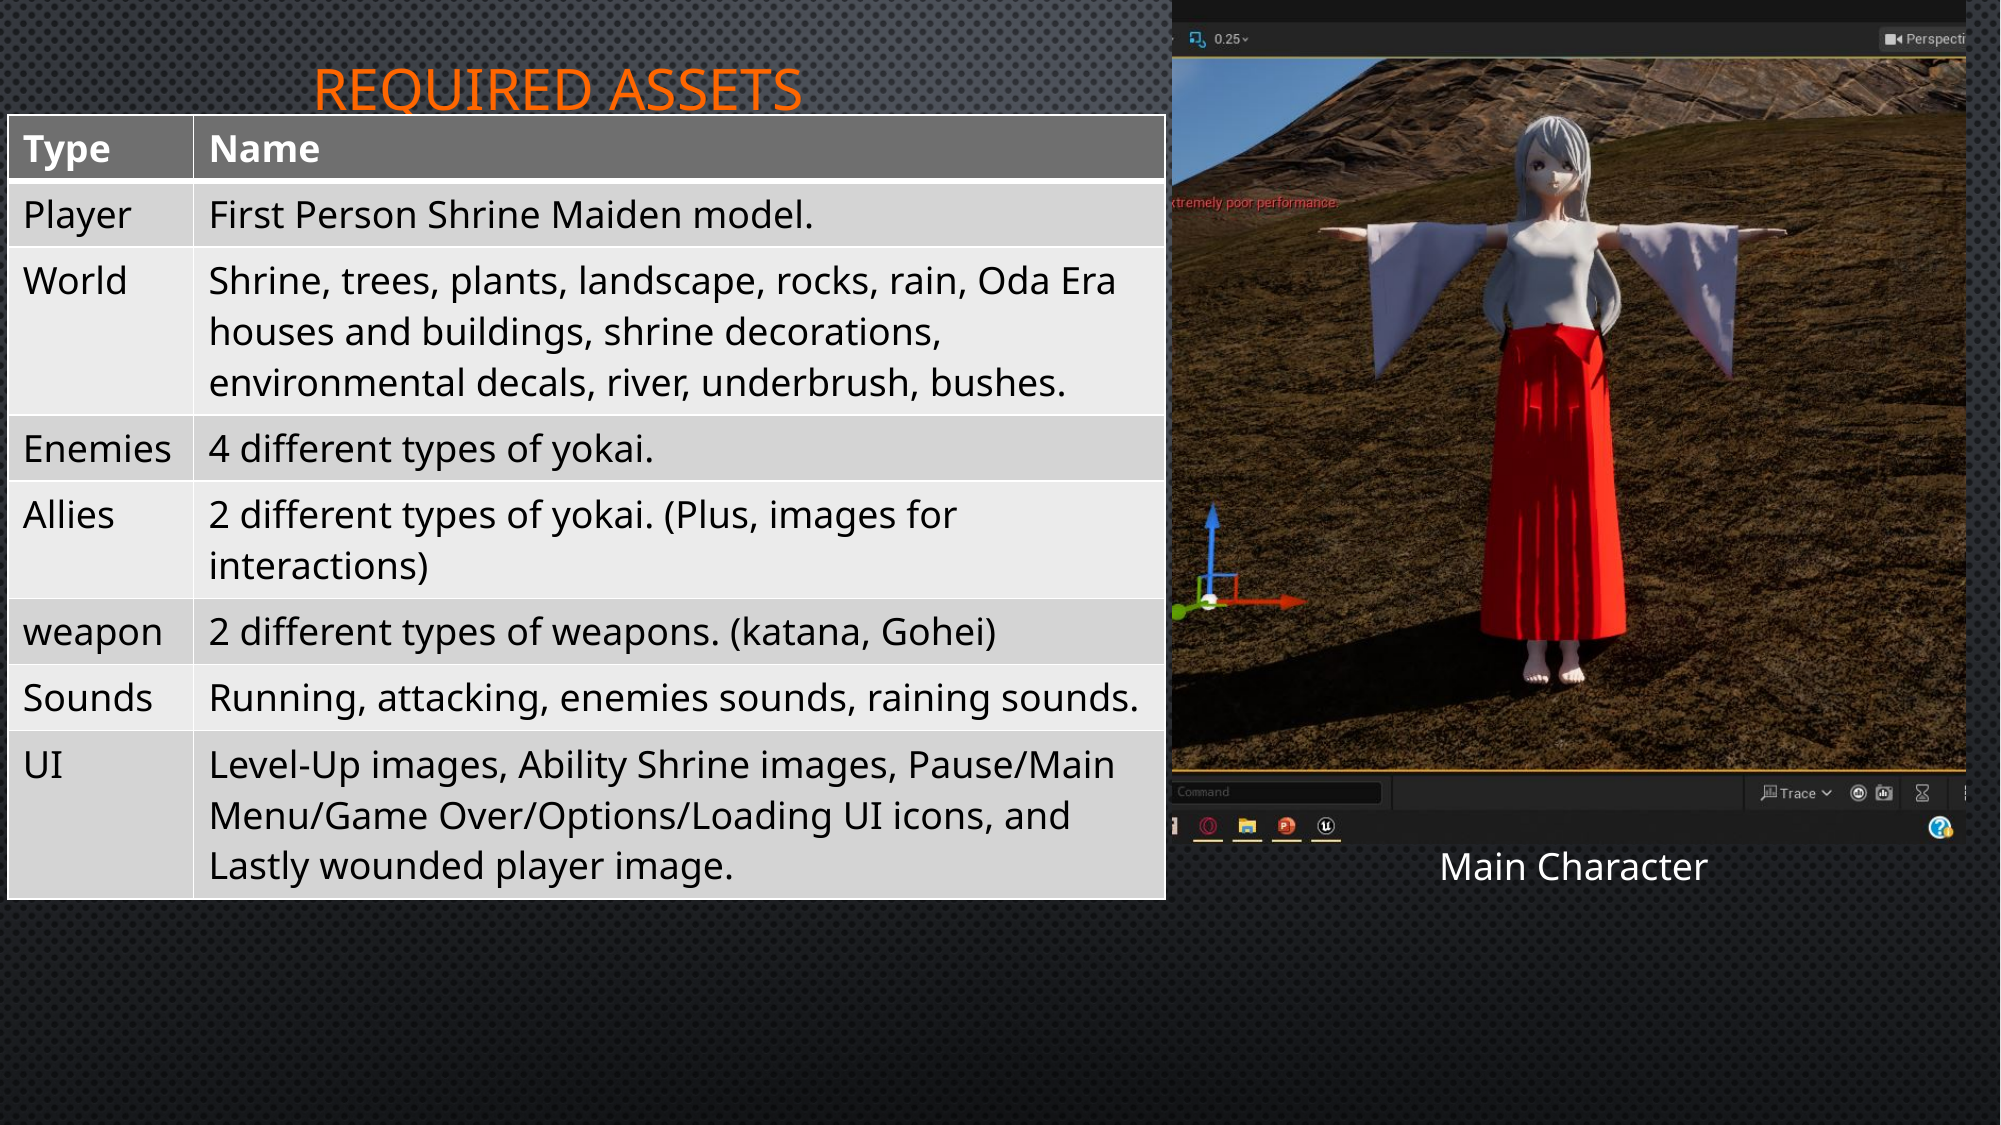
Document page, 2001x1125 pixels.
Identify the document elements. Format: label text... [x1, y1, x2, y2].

table_cell Sounds [9, 665, 193, 730]
table_cell Player [9, 184, 193, 246]
table_cell Level-Up images, Ability Shrine images, Pause/Main Menu/Game Over/Options/Loading UI icons, and Lastly wounded player image. [194, 731, 1164, 898]
table_cell First Person Shrine Maiden model. [194, 184, 1164, 246]
table_cell UI [9, 731, 193, 898]
table_cell 4 different types of yokai. [194, 416, 1164, 480]
table_header Type [9, 116, 193, 178]
table_cell Enemies [9, 416, 193, 480]
table_cell World [9, 248, 193, 414]
table_header Name [194, 116, 1164, 178]
title required Assets [297, 30, 828, 114]
table_cell Running, attacking, enemies sounds, raining sounds. [194, 665, 1164, 730]
table_cell Shrine, trees, plants, landscape, rocks, rain, Oda Era houses and buildings, shrine decorations, environmental decals, river, underbrush, bushes. [194, 248, 1164, 414]
table_cell 2 different types of yokai. (Plus, images for interactions) [194, 482, 1164, 598]
text_box Main Character [1424, 844, 1888, 896]
picture [1172, 0, 1966, 844]
table_cell weapon [9, 599, 193, 664]
table_cell Allies [9, 482, 193, 598]
table_cell 2 different types of weapons. (katana, Gohei) [194, 599, 1164, 664]
